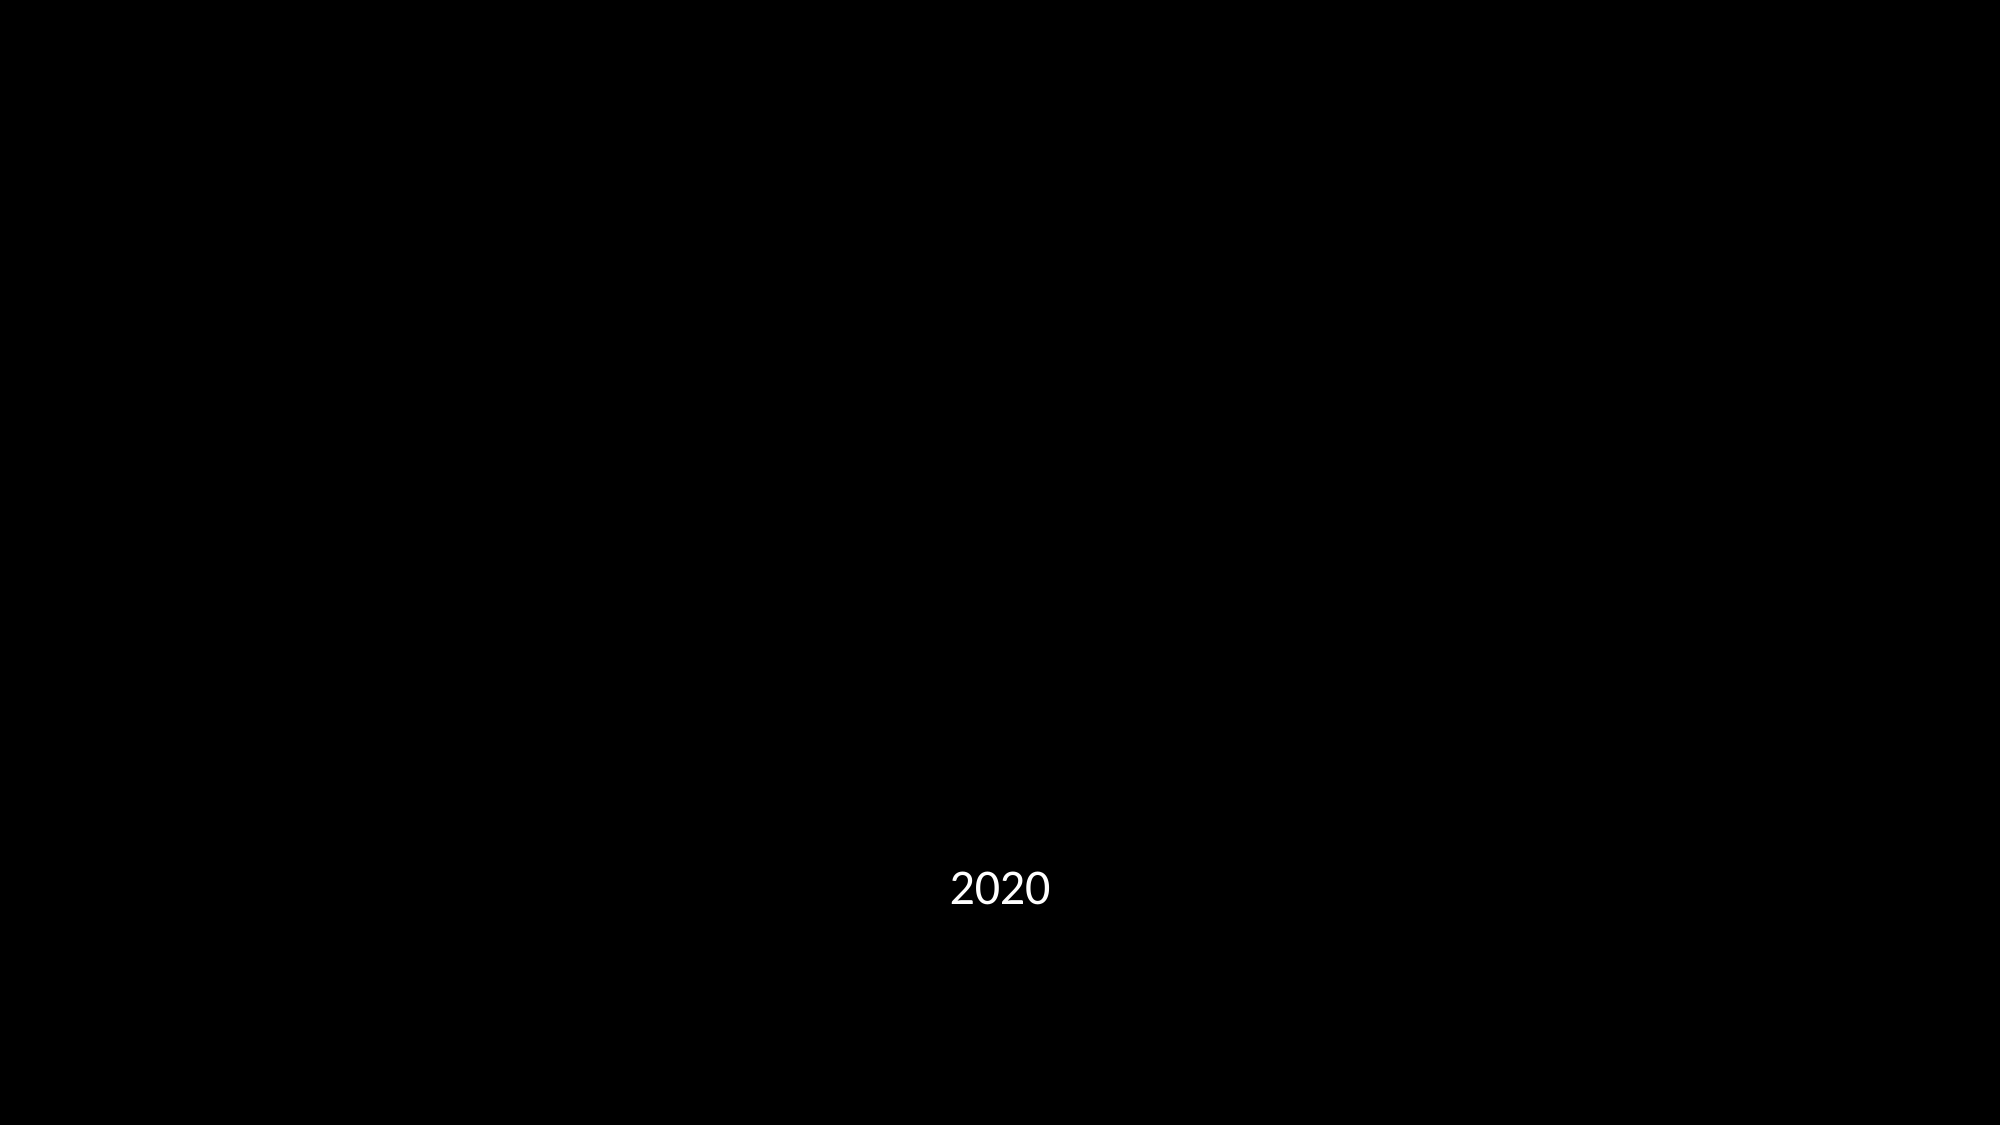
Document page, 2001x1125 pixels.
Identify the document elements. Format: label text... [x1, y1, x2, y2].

subtitle 2020 [249, 853, 1750, 1125]
